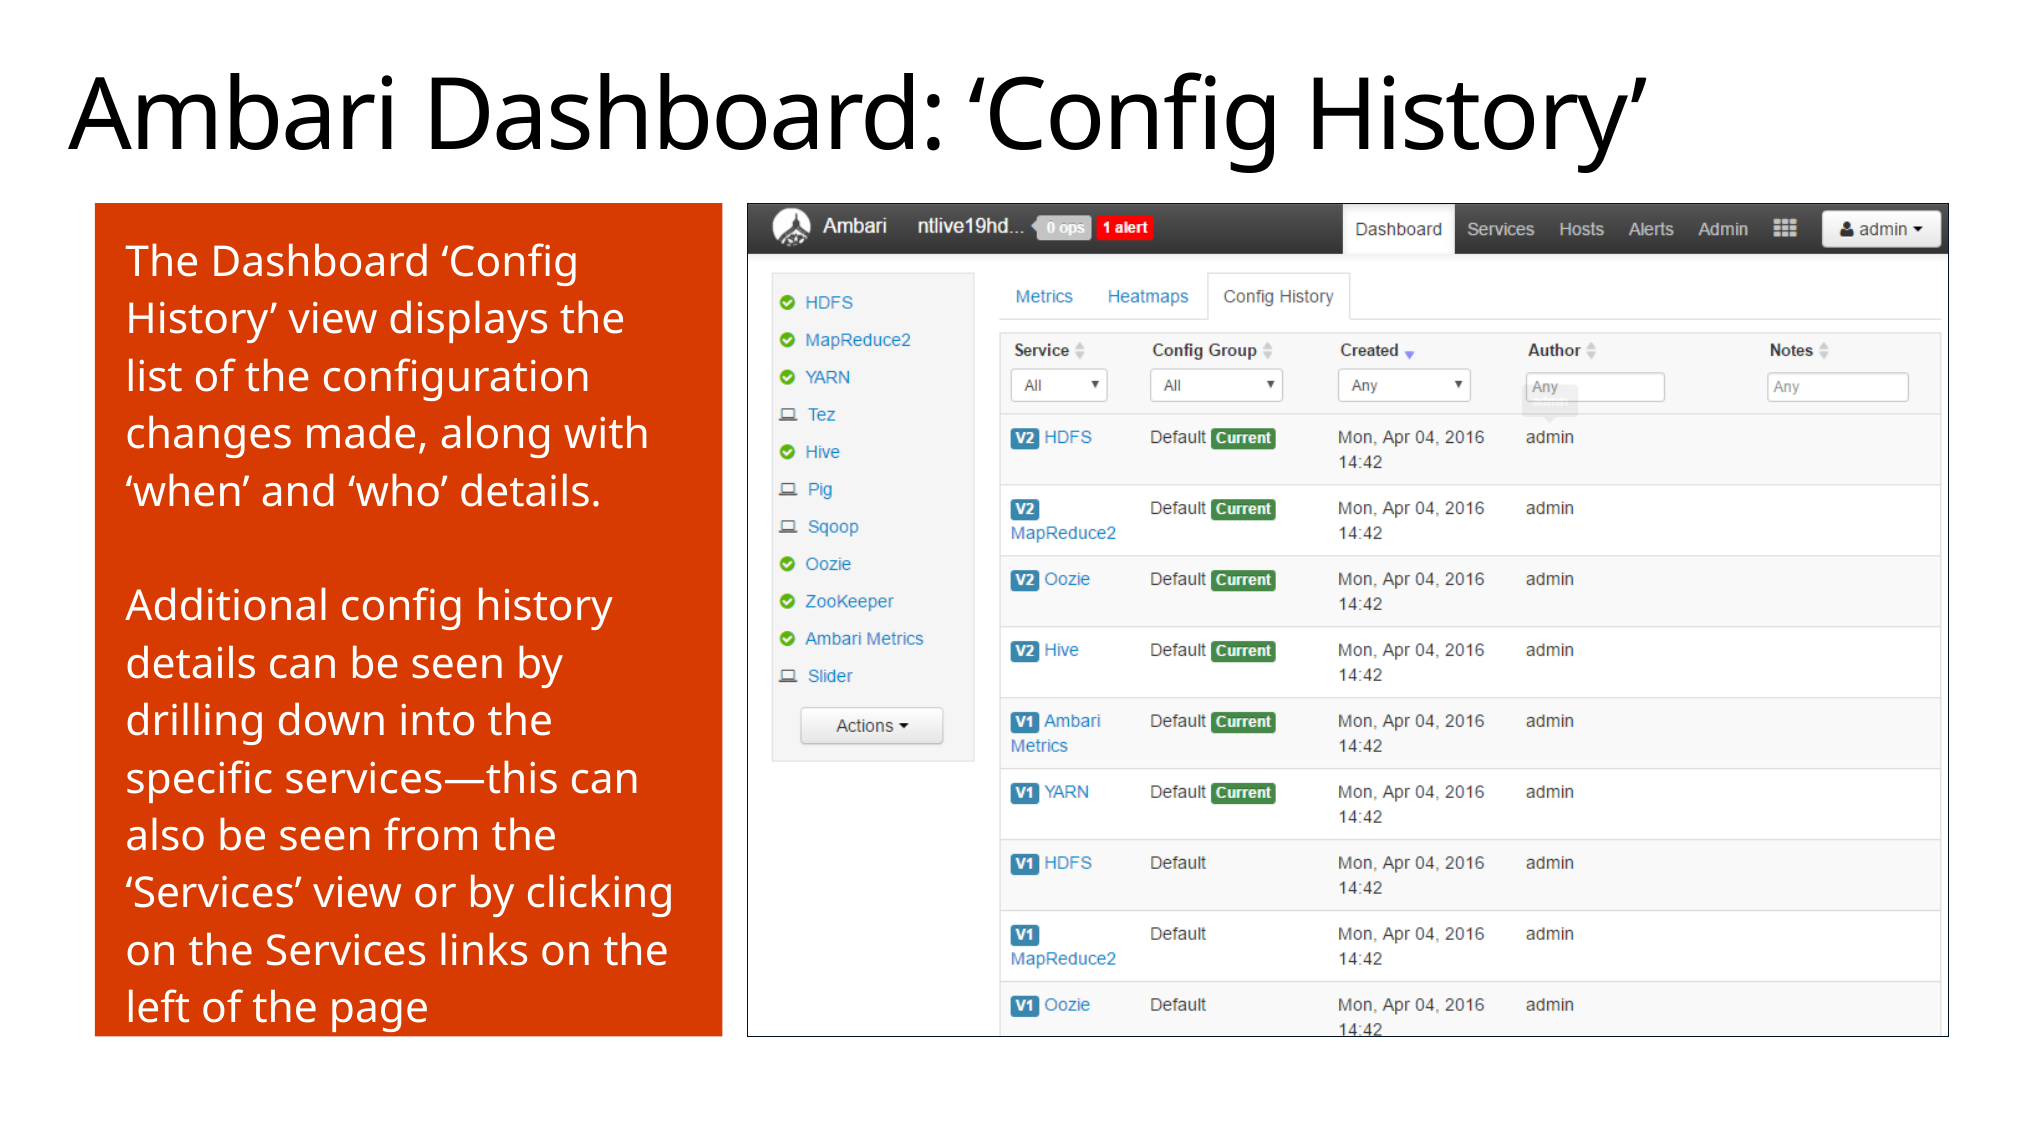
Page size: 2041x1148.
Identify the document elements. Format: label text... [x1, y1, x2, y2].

text_box The Dashboard ‘Config History’ view displays the list of the configuration changes made, along with ‘when’ and ‘who’ details. Additional config history details can be seen by drilling down into the specific services—this can also be seen from the ‘Services’ view or by clicking on the Services links on the left of the page [94, 202, 723, 1037]
title Ambari Dashboard: ‘Config History’ [45, 48, 1996, 199]
picture [746, 202, 1949, 1037]
